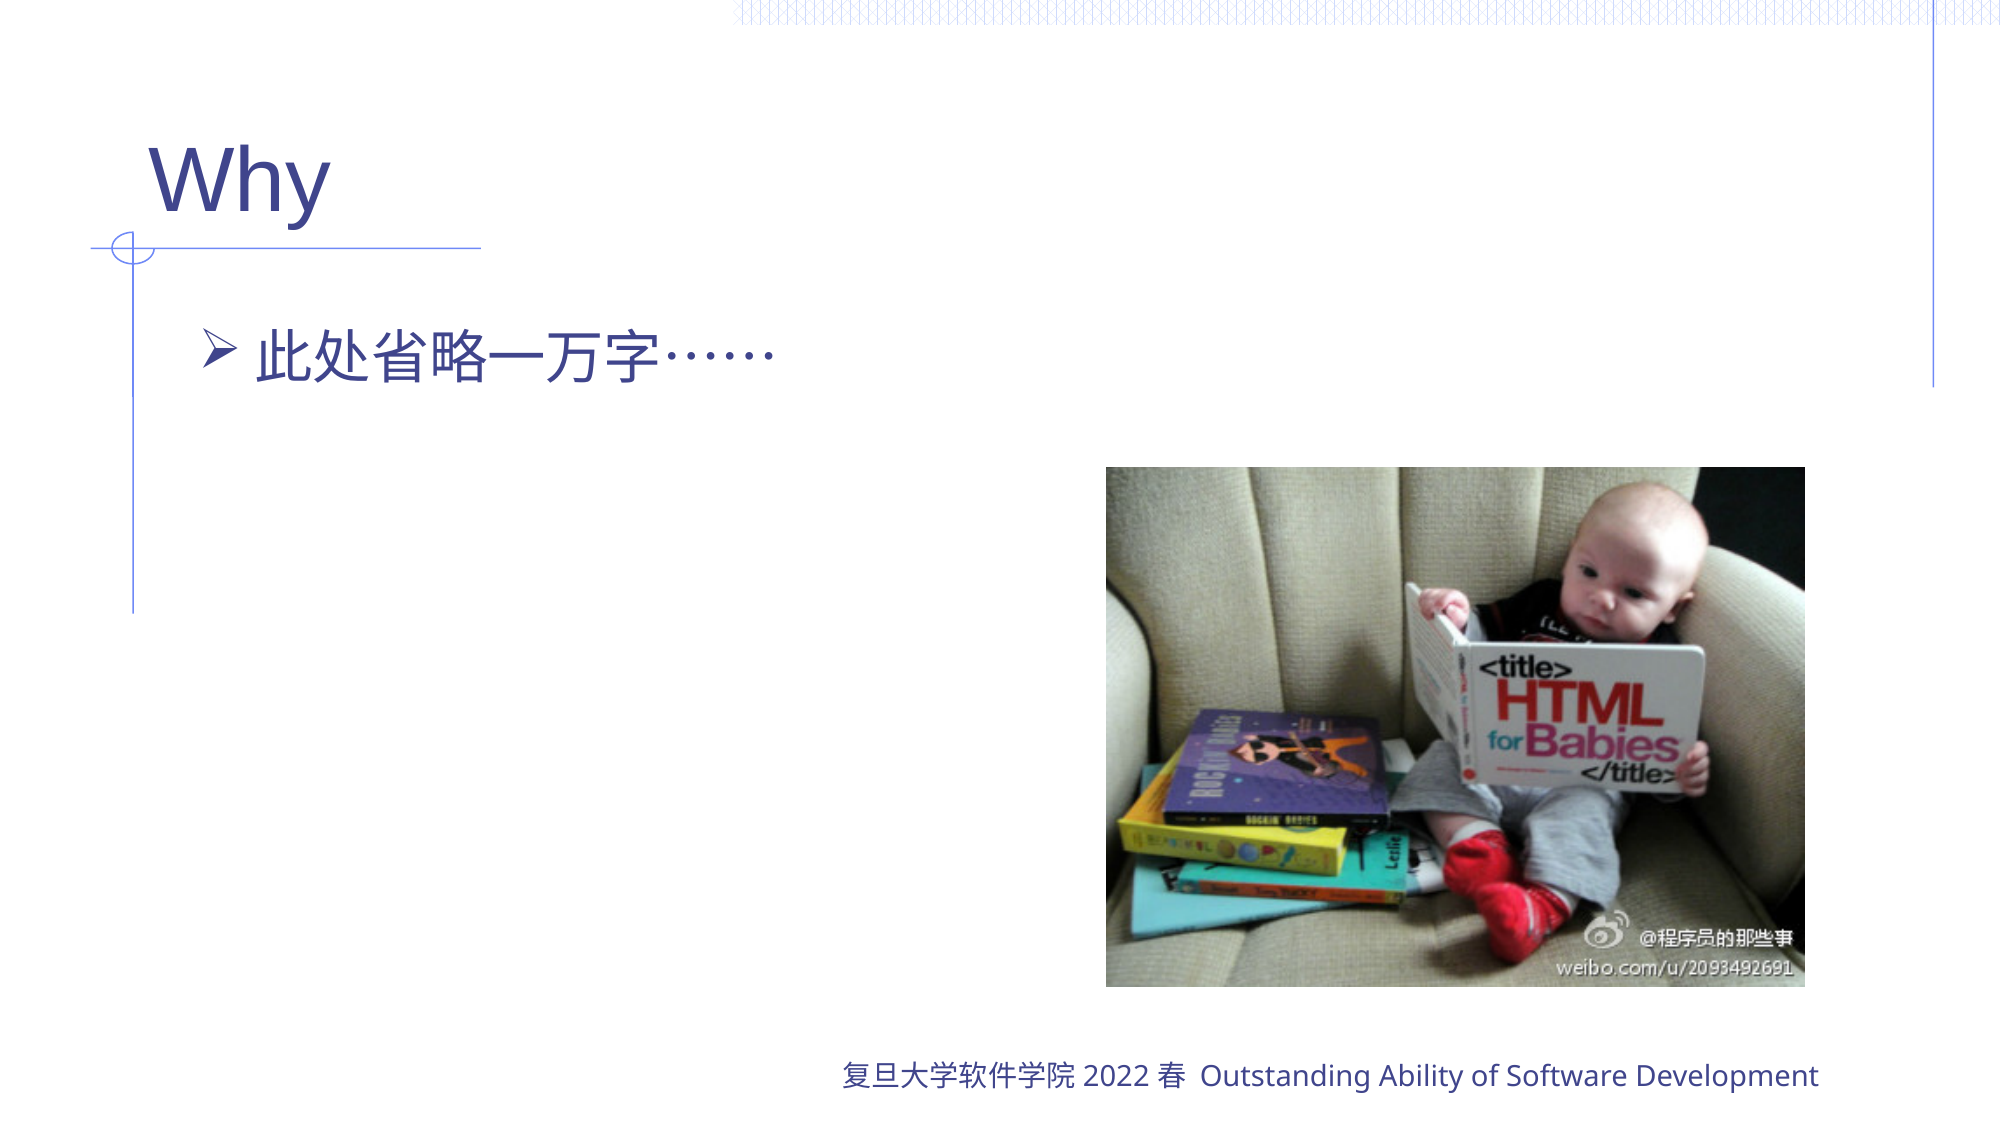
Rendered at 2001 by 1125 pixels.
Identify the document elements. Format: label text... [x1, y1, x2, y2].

picture [1106, 467, 1806, 988]
list 此处省略一万字…… [183, 312, 1884, 988]
title Why [133, 50, 1834, 238]
